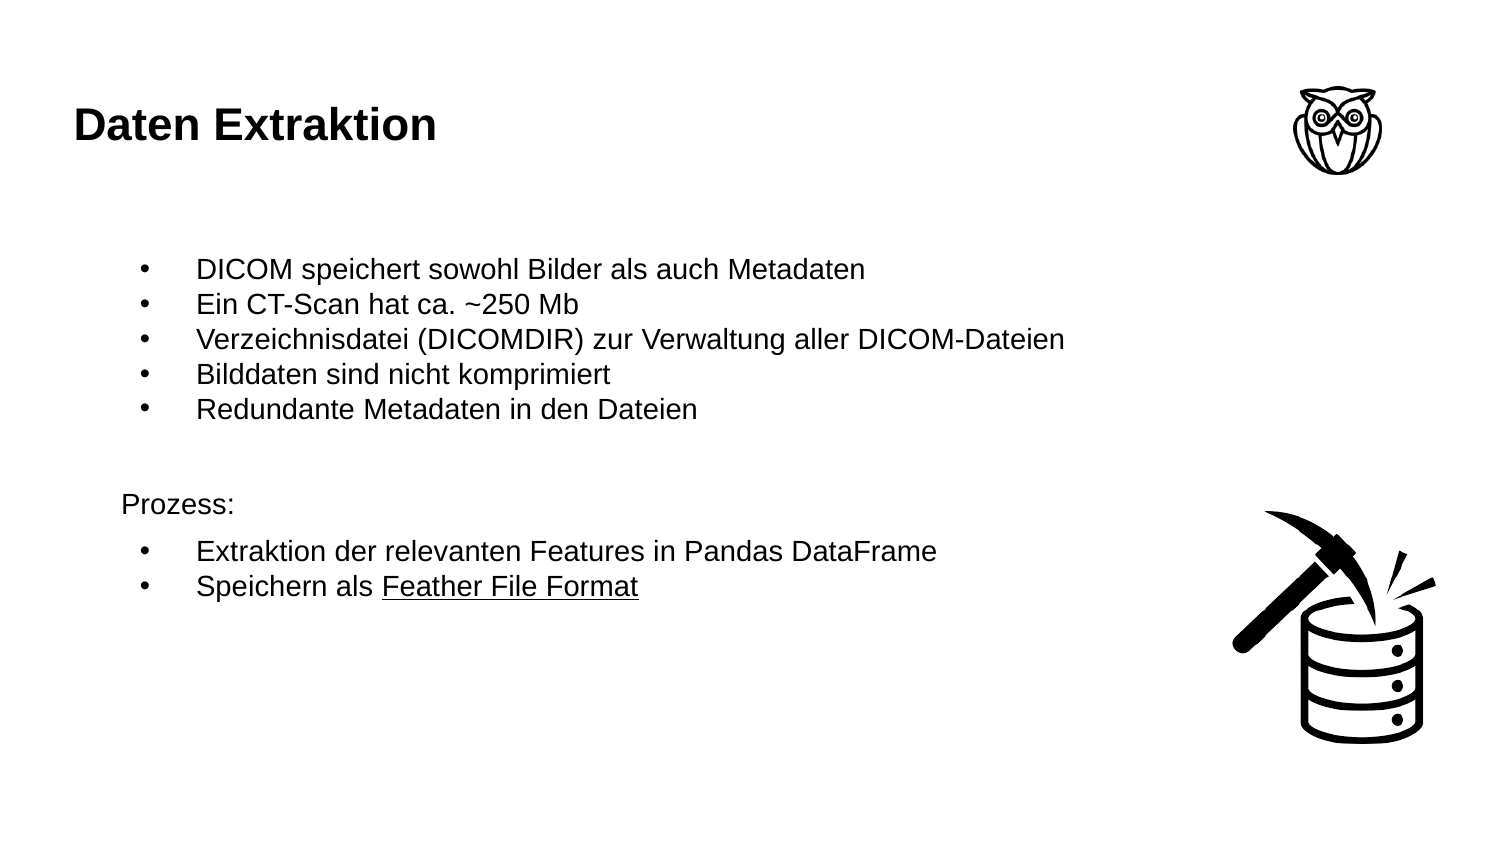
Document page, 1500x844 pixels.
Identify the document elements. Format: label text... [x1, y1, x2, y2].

picture [1293, 86, 1382, 175]
list DICOM speichert sowohl Bilder als auch Metadaten Ein CT-Scan hat ca. ~250 Mb Verzeichnisdatei (DICOMDIR) zur Verwaltung aller DICOM-Dateien Bilddaten sind nicht komprimiert Redundante Metadaten in den Dateien Prozess: Extraktion der relevanten Features in Pandas DataFrame Speichern als Feather File Format [121, 250, 1085, 697]
title Daten Extraktion [73, 75, 1245, 175]
picture [1232, 511, 1436, 744]
